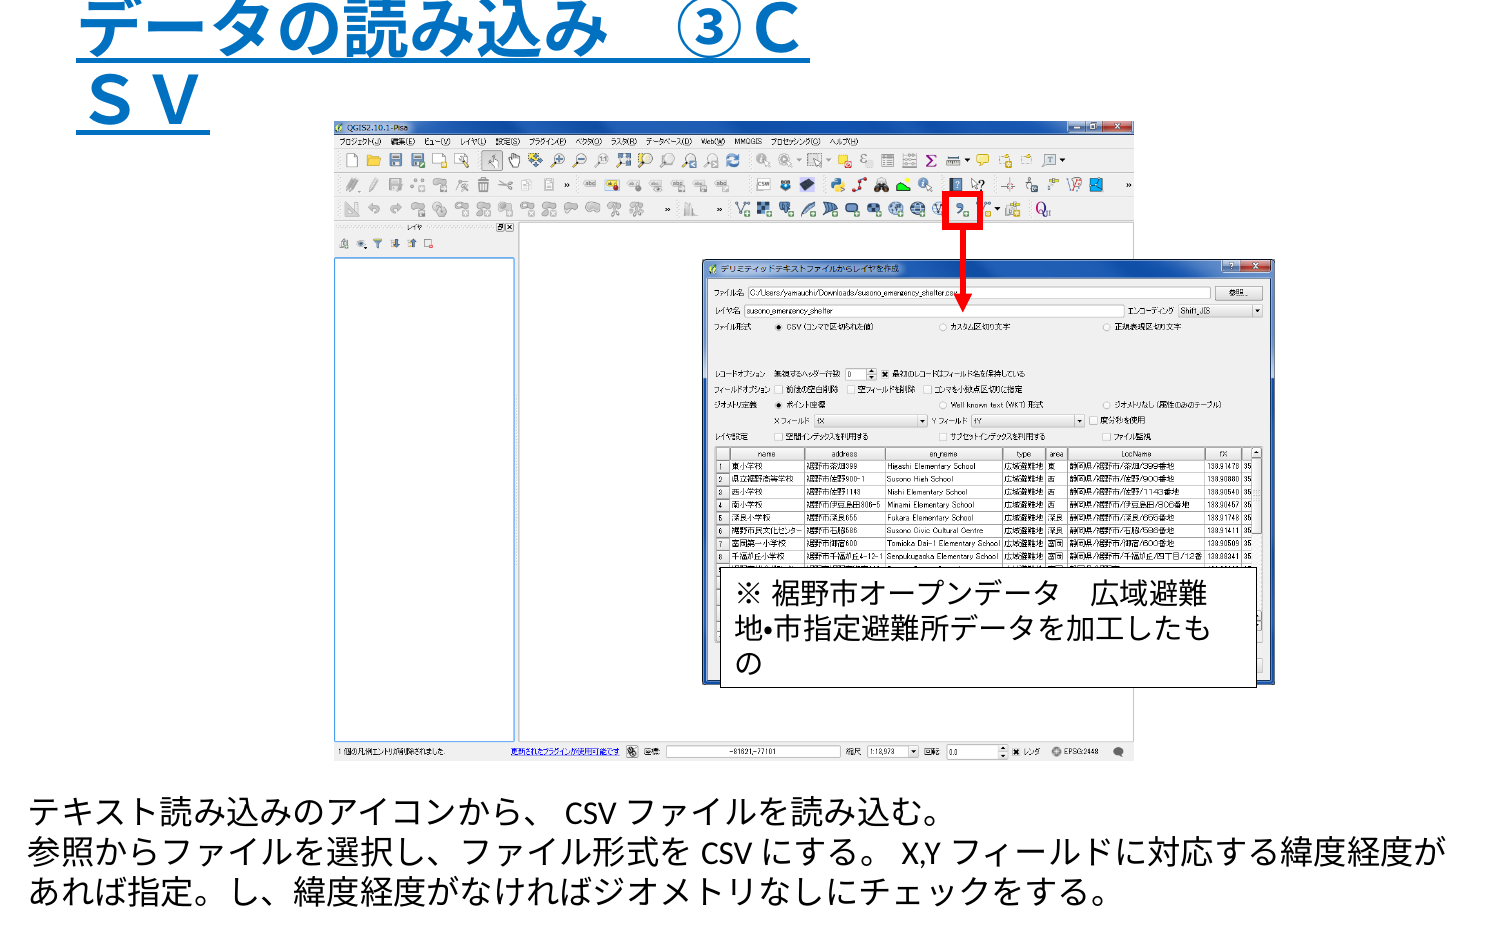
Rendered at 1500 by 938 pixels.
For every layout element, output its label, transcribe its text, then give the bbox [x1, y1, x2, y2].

text_box テキスト読み込みのアイコンから、CSVファイルを読み込む。 参照からファイルを選択し、ファイル形式をCSVにする。X,Yフィールドに対応する緯度経度があれば指定。し、緯度経度がなければジオメトリなしにチェックをする。 [13, 784, 1487, 919]
title データの読み込み ③ＣＳＶ [60, 0, 873, 154]
picture [334, 121, 1275, 762]
